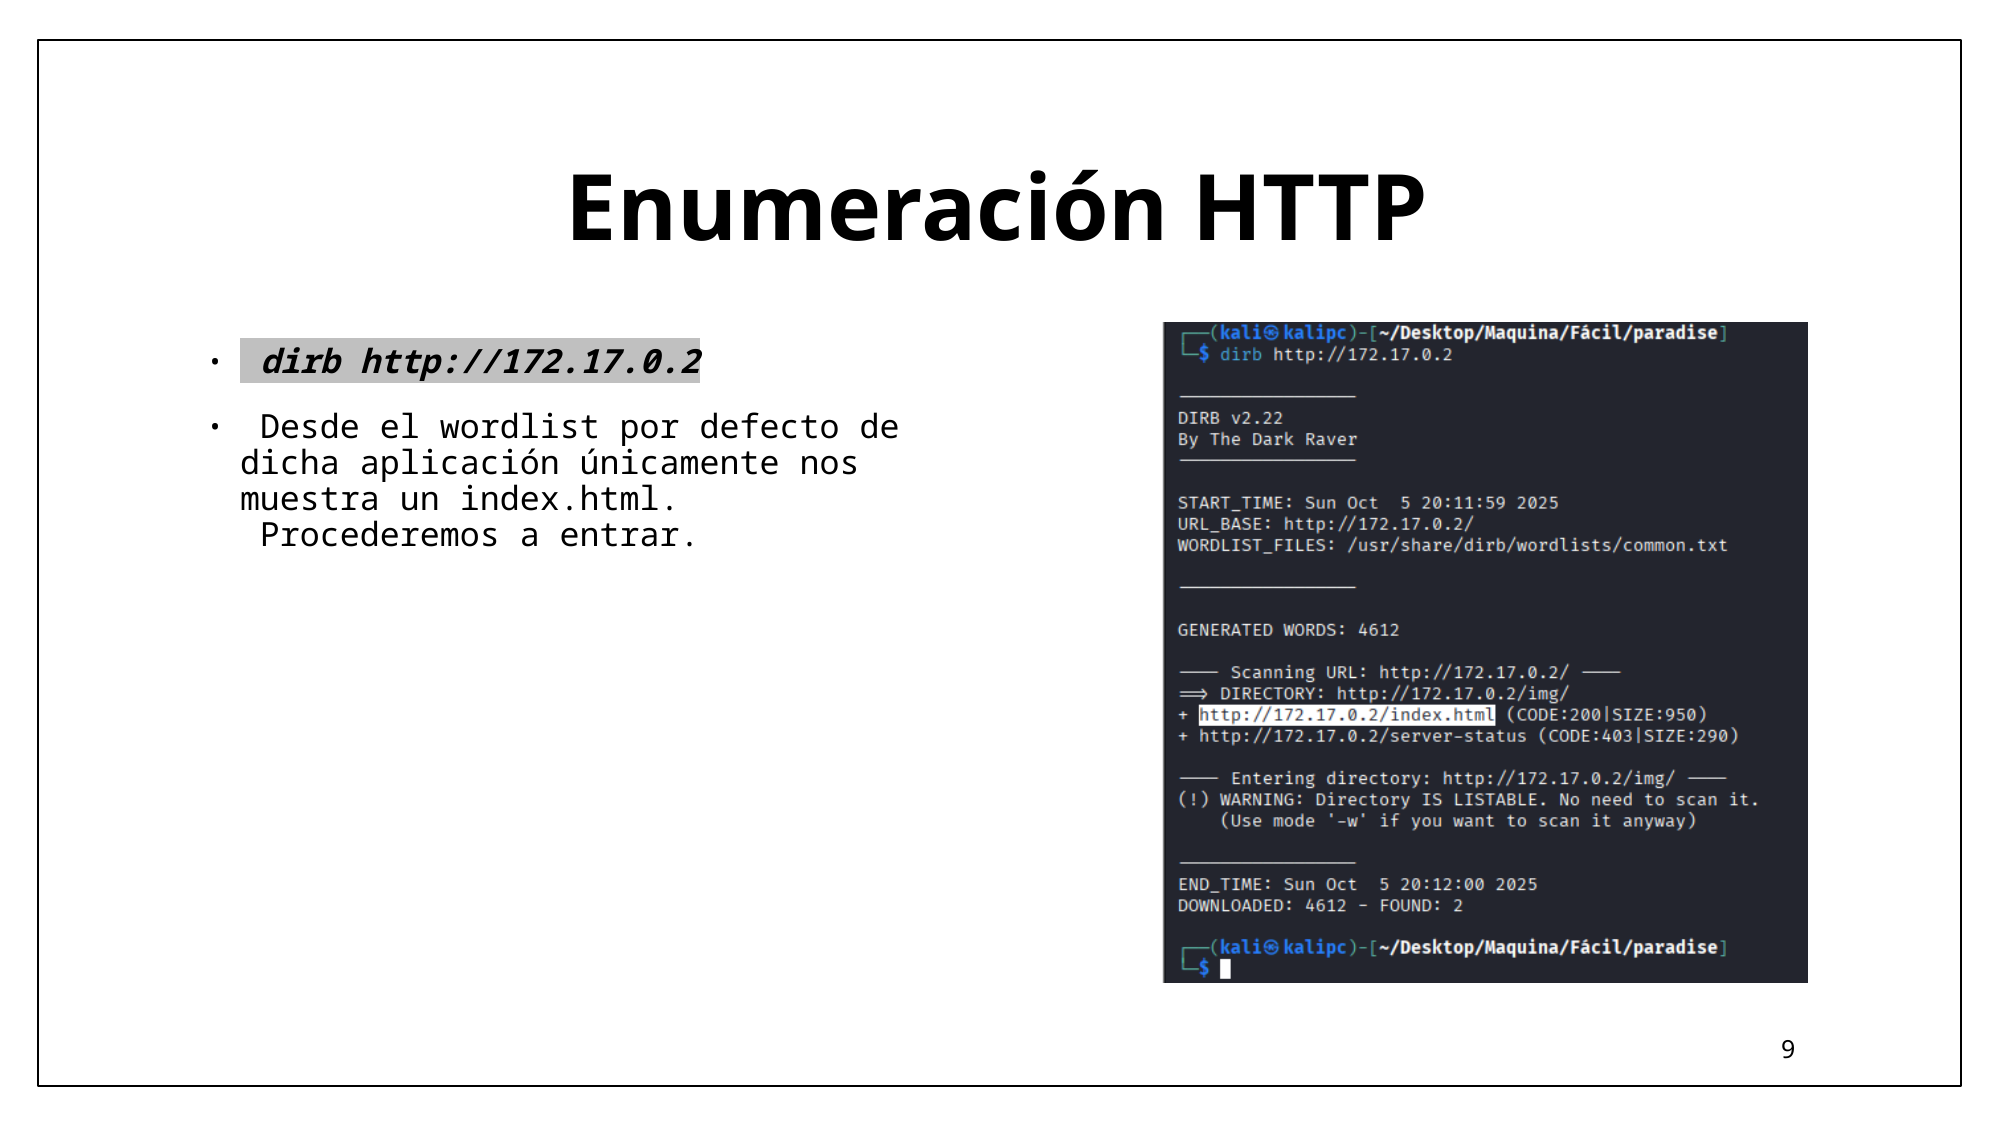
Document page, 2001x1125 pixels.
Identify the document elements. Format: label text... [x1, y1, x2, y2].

list dirb http://172.17.0.2 Desde el wordlist por defecto de dicha aplicación únicamente nos muestra un index.html. Procederemos a entrar. [187, 337, 968, 998]
title Enumeración HTTP [187, 99, 1808, 323]
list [1161, 322, 1808, 983]
slide_number 9 [1530, 1020, 1811, 1081]
